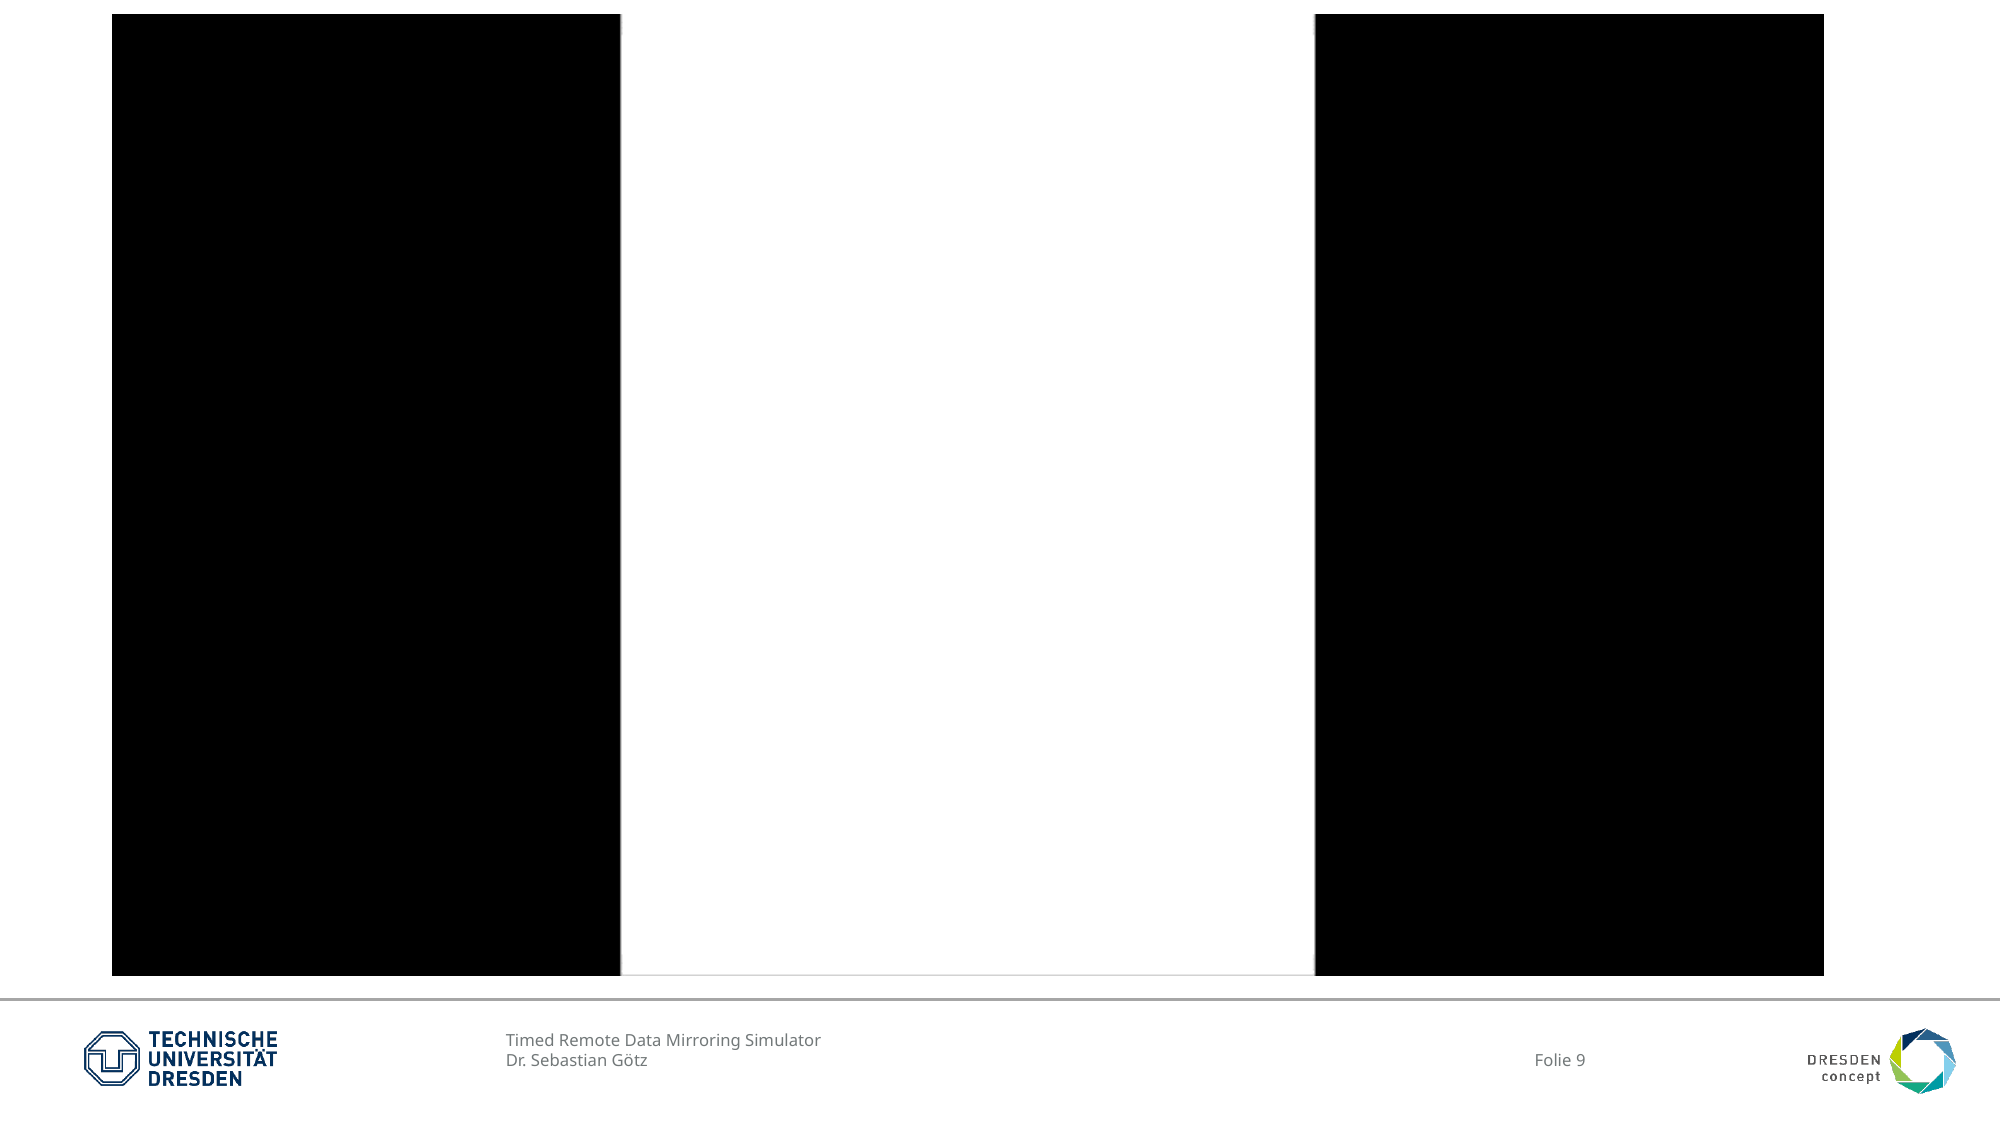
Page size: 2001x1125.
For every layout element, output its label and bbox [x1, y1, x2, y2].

picture [84, 1031, 277, 1086]
list [111, 13, 1825, 977]
picture [1808, 1028, 1956, 1094]
